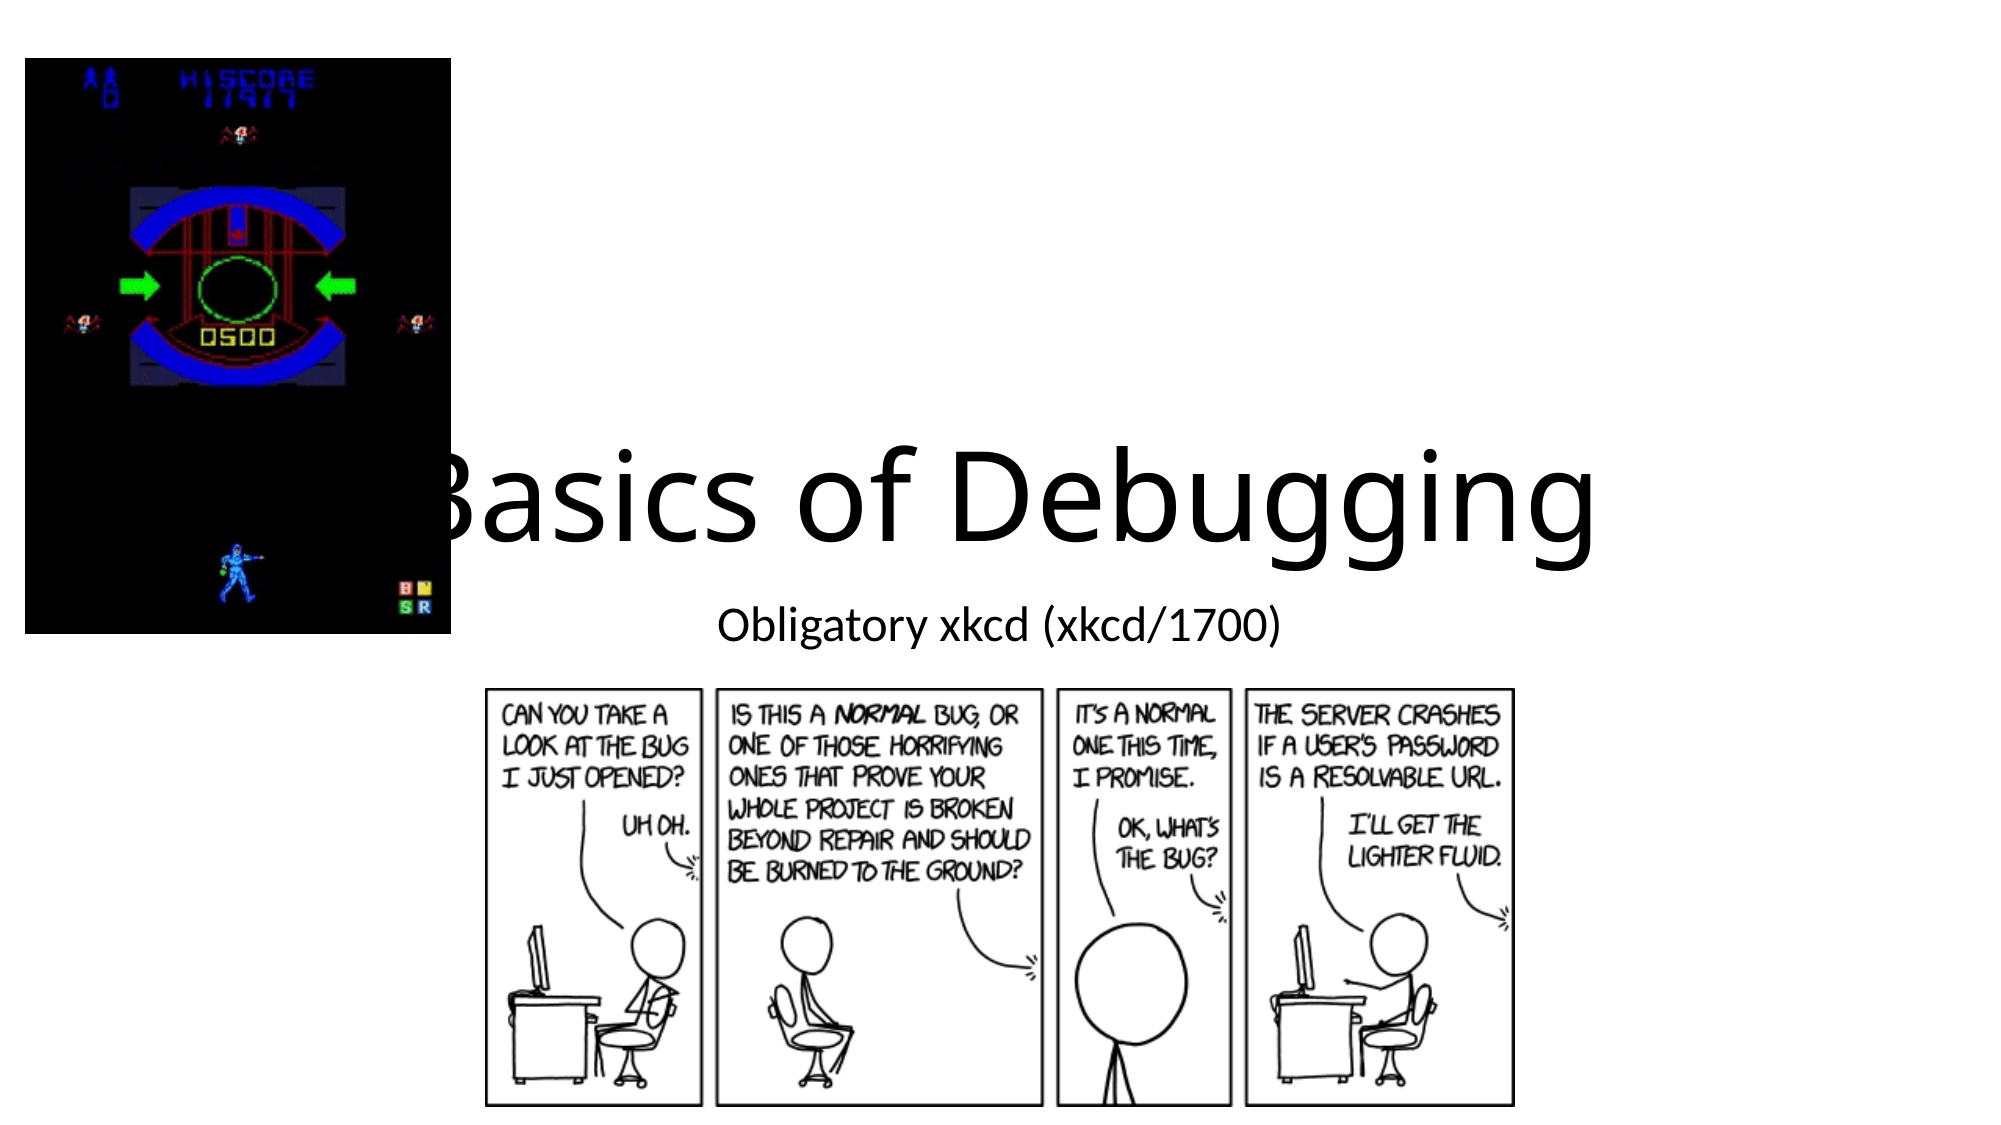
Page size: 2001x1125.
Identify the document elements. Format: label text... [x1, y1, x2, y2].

picture [485, 688, 1515, 1108]
title Basics of Debugging [451, 184, 1750, 576]
picture [25, 58, 451, 634]
subtitle Obligatory xkcd (xkcd/1700) [249, 590, 1750, 863]
